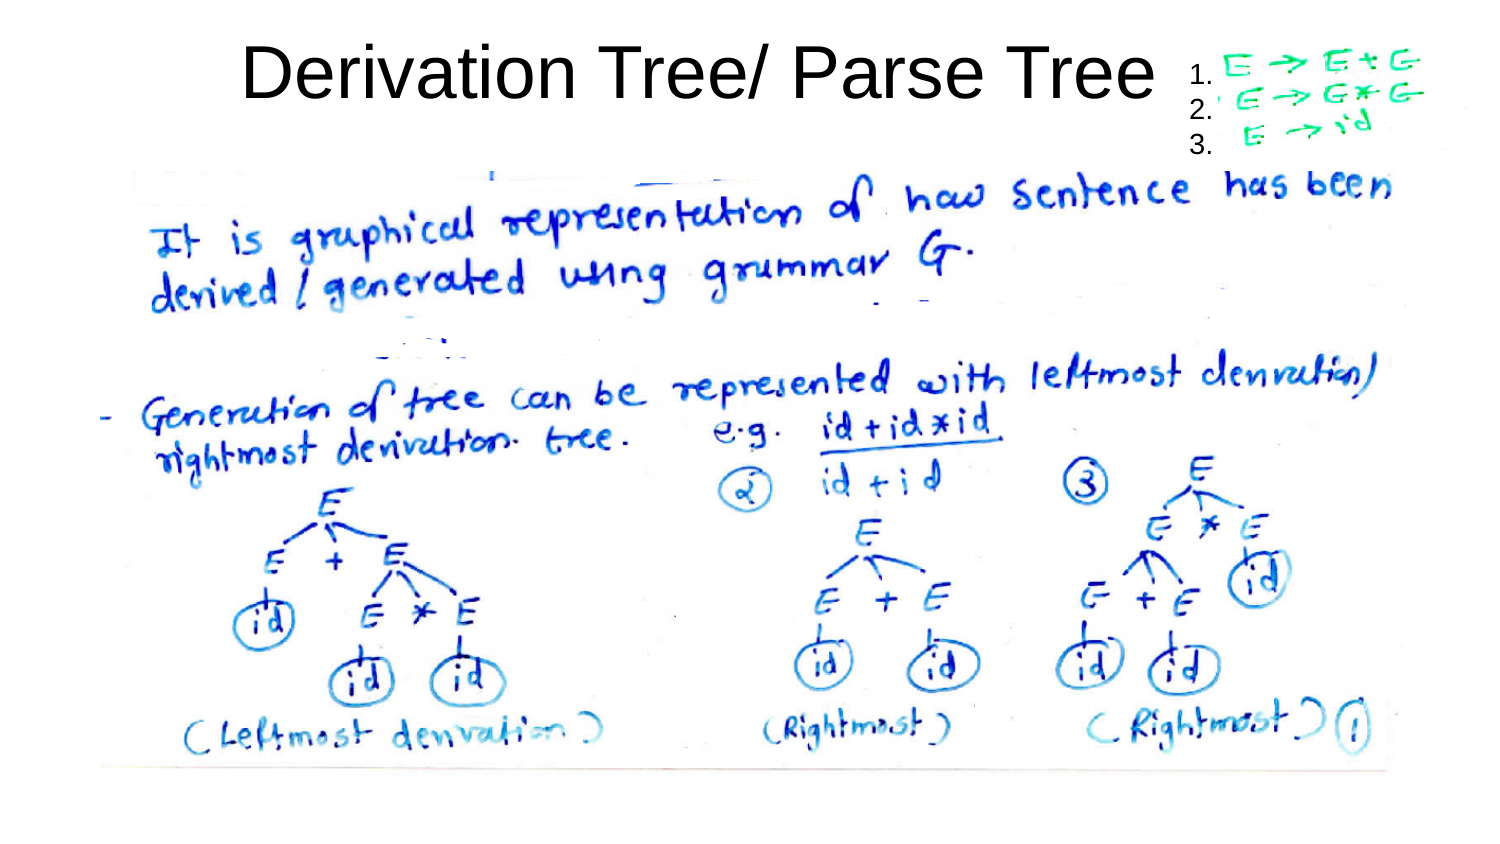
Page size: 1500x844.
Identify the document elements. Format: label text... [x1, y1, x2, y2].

text_box 1. 2. 3. [1174, 48, 1240, 169]
picture [100, 171, 1406, 780]
title Derivation Tree/ Parse Tree [0, 0, 1398, 139]
picture [1218, 39, 1471, 151]
